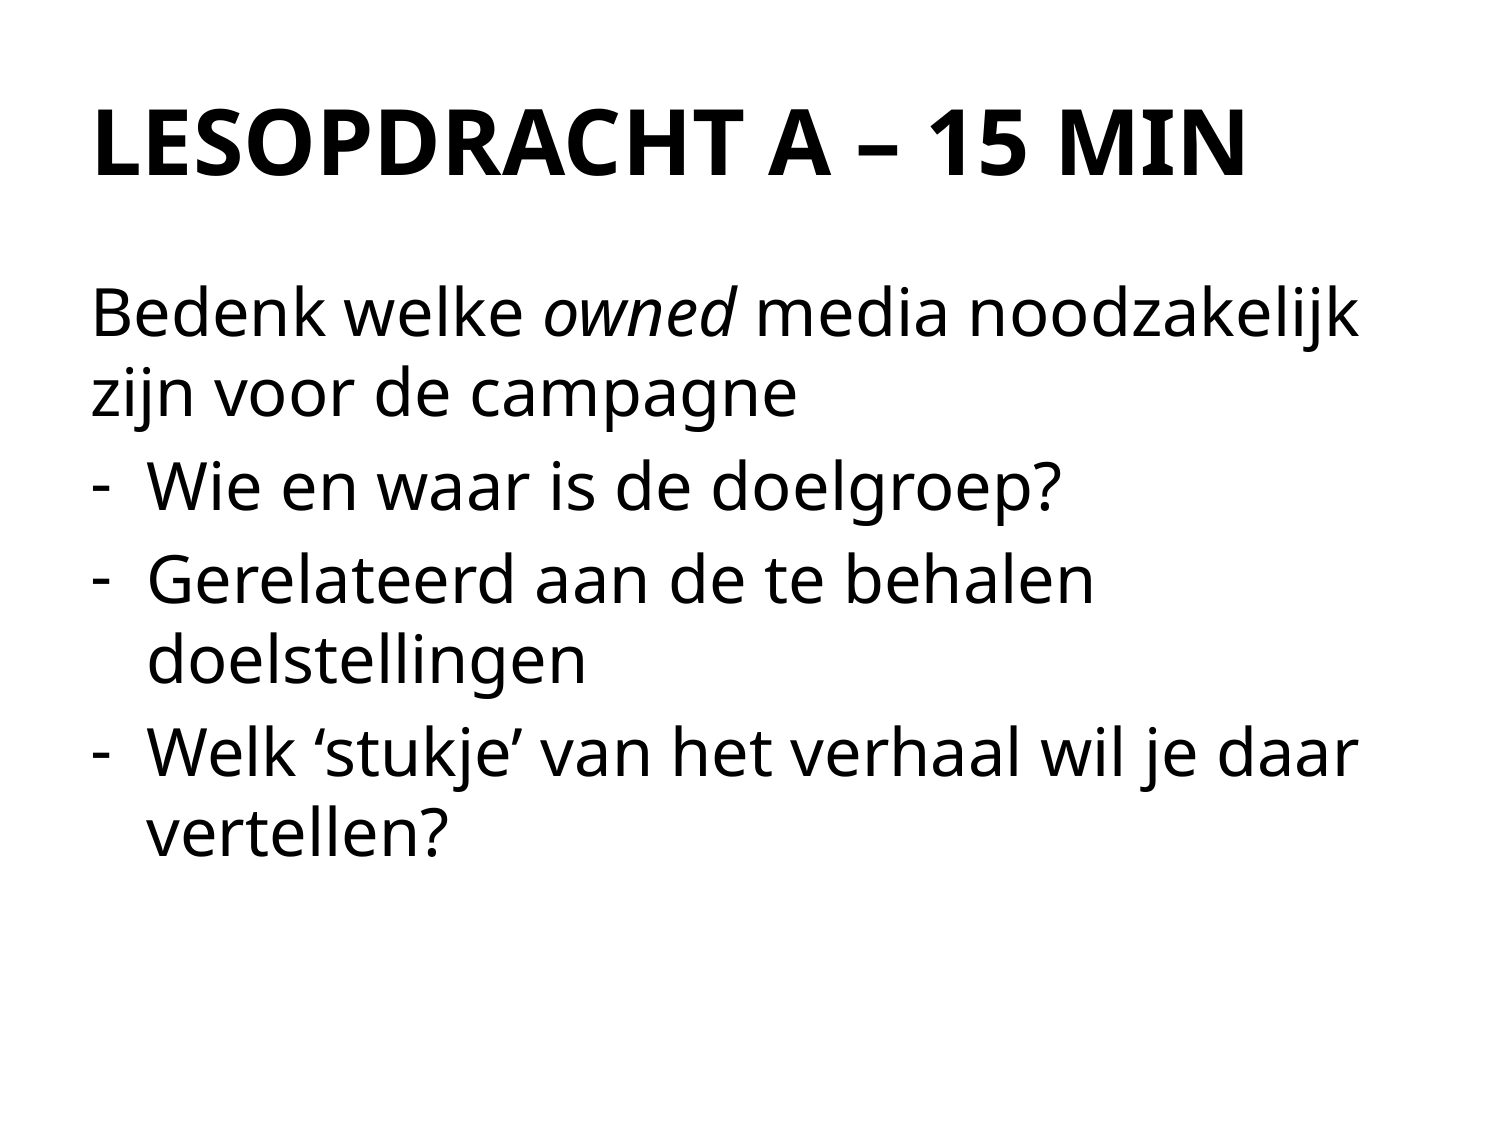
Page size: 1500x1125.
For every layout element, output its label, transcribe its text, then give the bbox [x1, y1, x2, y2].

list Bedenk welke owned media noodzakelijk zijn voor de campagne Wie en waar is de doelgroep? Gerelateerd aan de te behalen doelstellingen Welk ‘stukje’ van het verhaal wil je daar vertellen? [75, 262, 1425, 1005]
title LESOPDRACHT A – 15 MIN [75, 45, 1425, 233]
